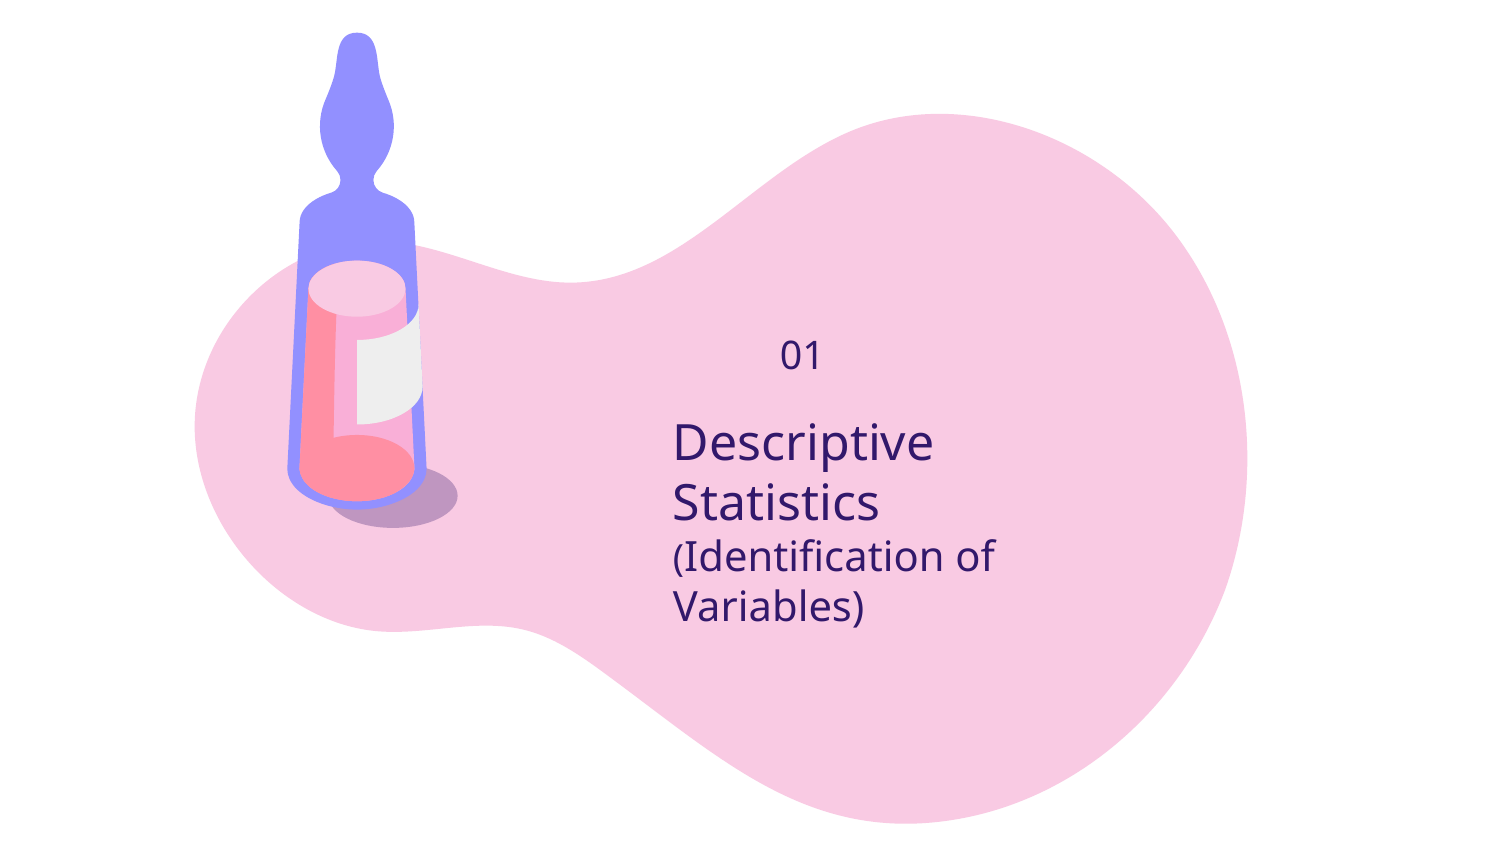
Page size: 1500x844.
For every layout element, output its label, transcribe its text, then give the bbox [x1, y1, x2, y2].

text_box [287, 32, 458, 529]
title Descriptive Statistics (Identification of Variables) [657, 395, 1155, 528]
title 01 [764, 315, 966, 393]
